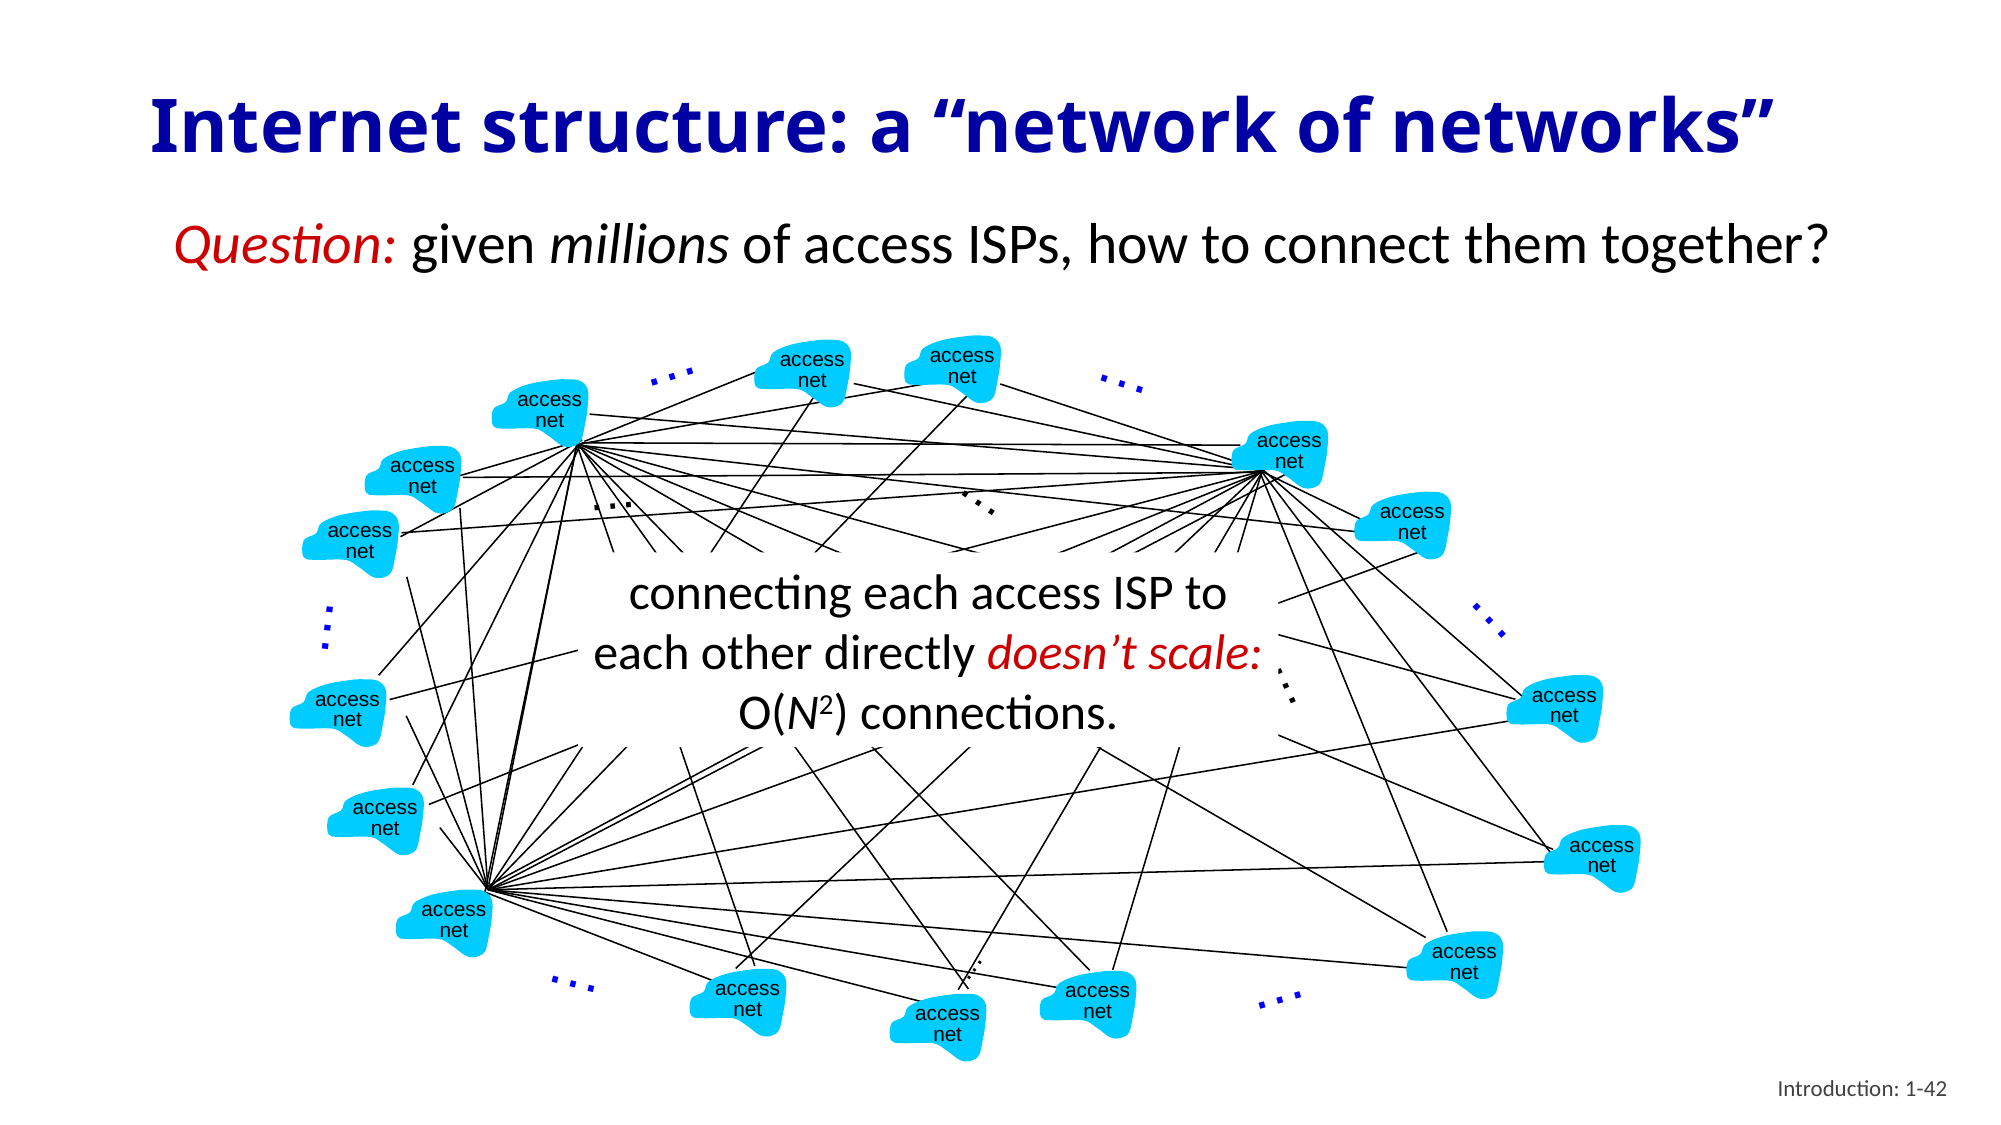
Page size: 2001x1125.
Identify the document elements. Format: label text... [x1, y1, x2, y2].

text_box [265, 314, 1650, 1063]
slide_number Introduction: 1-42 [1512, 1056, 1963, 1117]
text_box Question: given millions of access ISPs, how to connect them together? [158, 206, 1853, 291]
title Internet structure: a “network of networks” [135, 55, 1861, 202]
